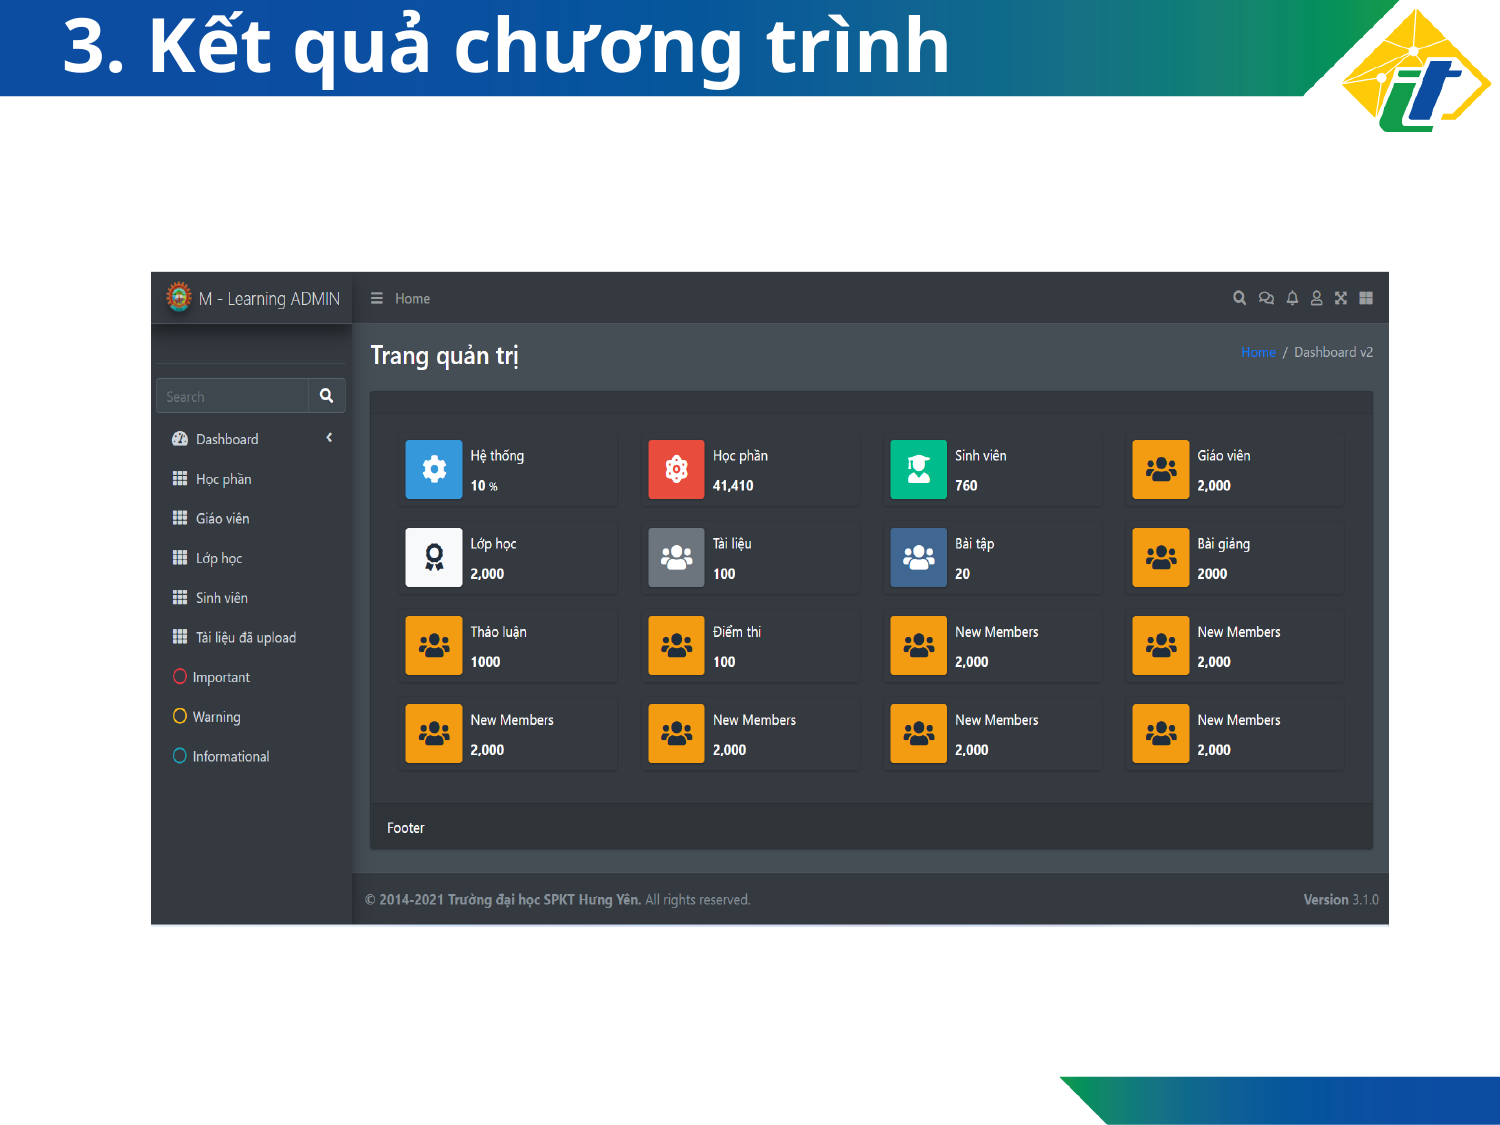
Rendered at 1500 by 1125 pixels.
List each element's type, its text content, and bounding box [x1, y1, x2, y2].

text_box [151, 270, 1389, 927]
picture [0, 0, 1500, 1125]
title 3. Kết quả chương trình [47, 0, 1304, 97]
